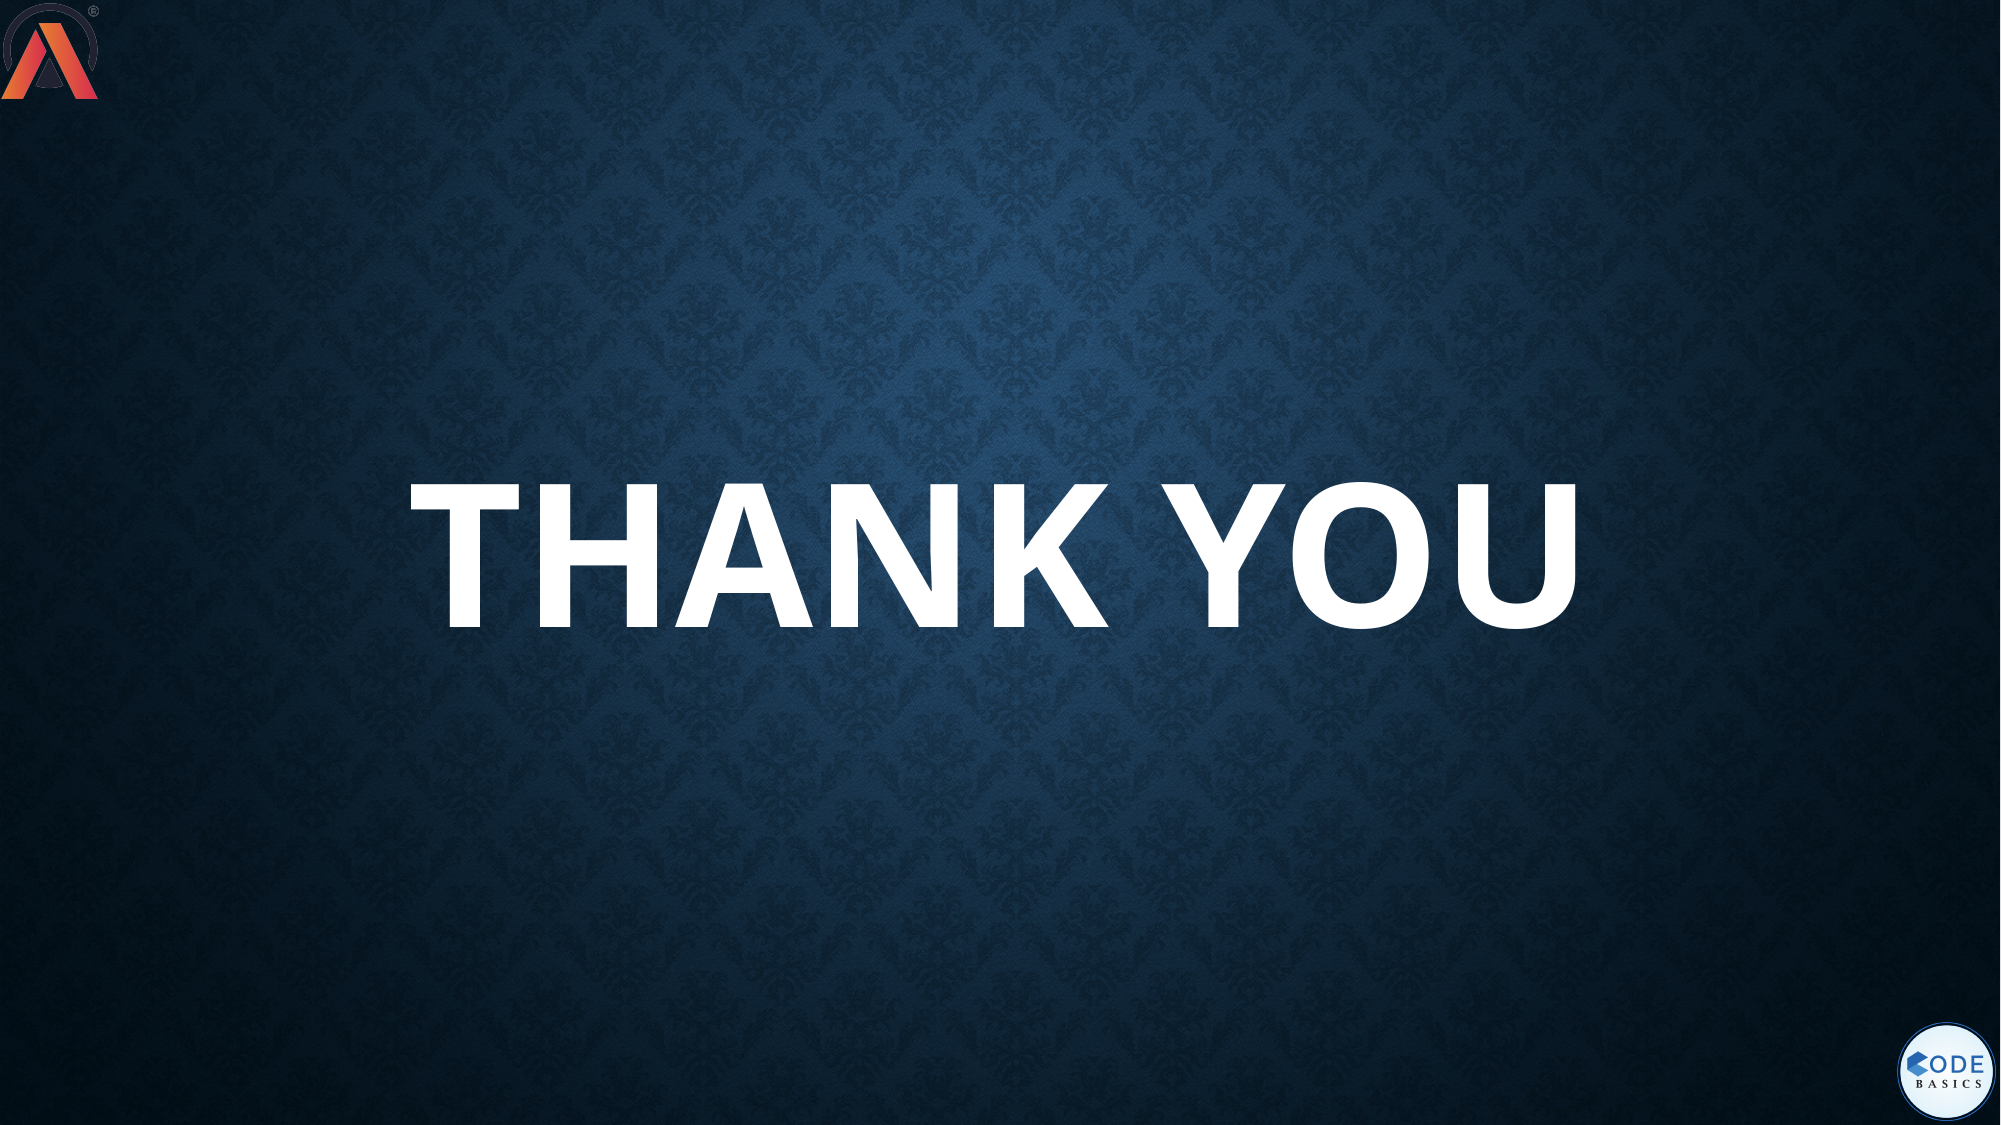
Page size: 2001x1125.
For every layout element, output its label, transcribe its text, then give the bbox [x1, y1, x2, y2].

title Thank you [150, 453, 1850, 672]
text_box [0, 0, 2000, 1125]
picture [0, 0, 102, 101]
picture [1892, 1017, 2000, 1125]
